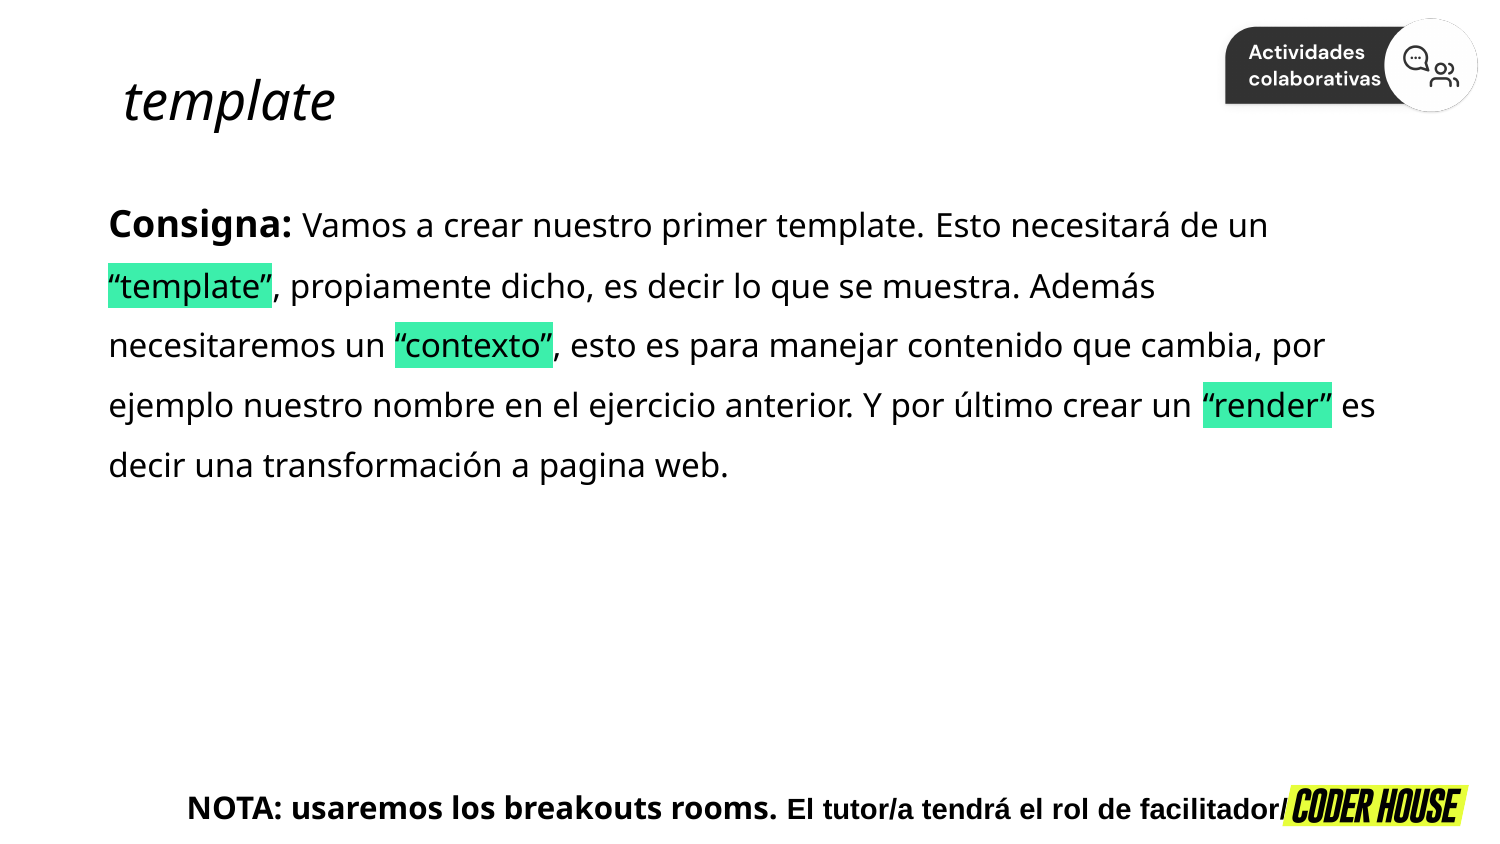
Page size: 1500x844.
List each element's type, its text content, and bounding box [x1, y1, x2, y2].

text_box template [108, 50, 892, 162]
picture [1216, 12, 1486, 118]
picture [1277, 778, 1473, 834]
text_box Consigna: Vamos a crear nuestro primer template. Esto necesitará de un “template”, propiamente dicho, es decir lo que se muestra. Además necesitaremos un “contexto”, esto es para manejar contenido que cambia, por ejemplo nuestro nombre en el ejercicio anterior. Y por último crear un “render” es decir una transformación a pagina web. NOTA: usaremos los breakouts rooms. El tutor/a tendrá el rol de facilitador/a. [93, 162, 1407, 819]
